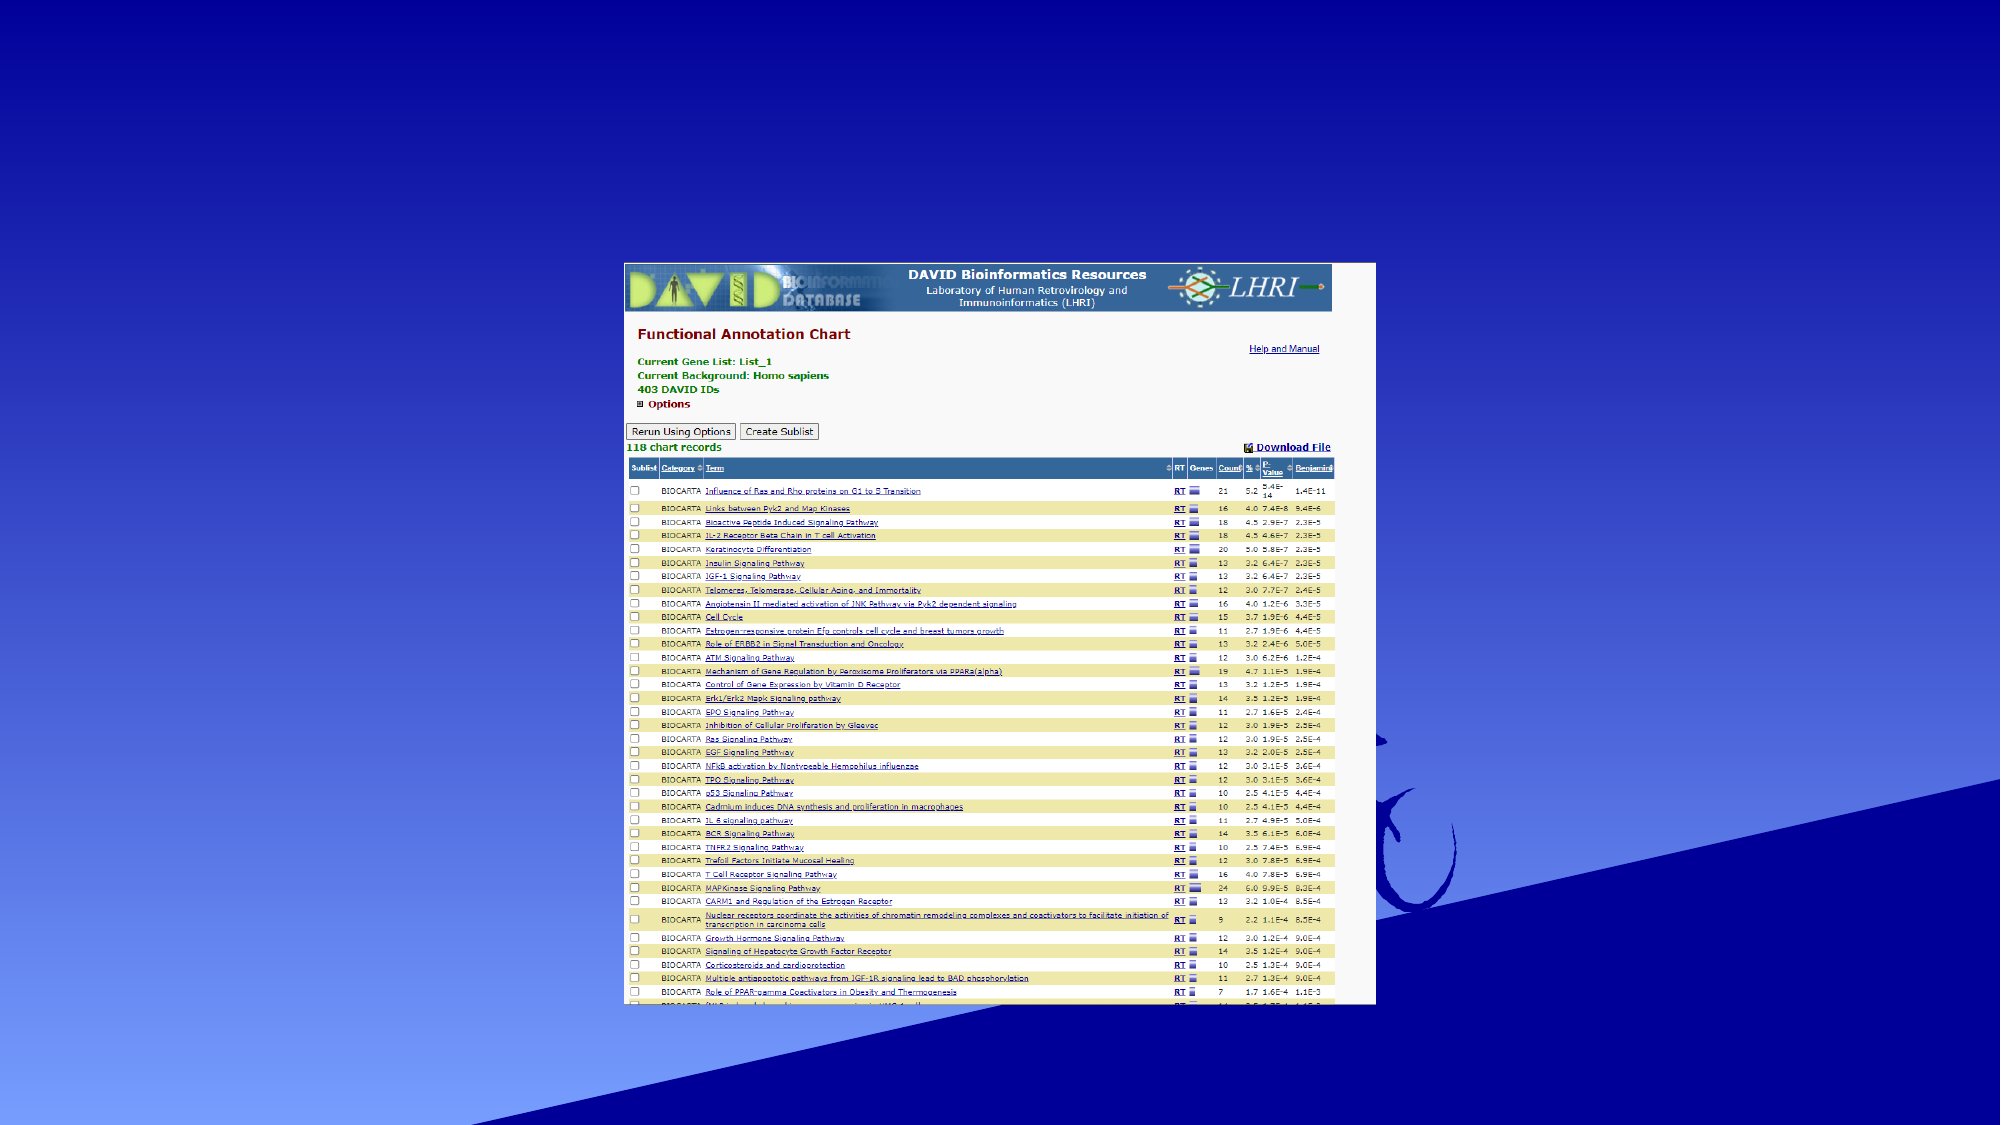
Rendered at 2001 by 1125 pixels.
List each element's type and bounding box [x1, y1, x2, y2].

list [624, 262, 1376, 1005]
